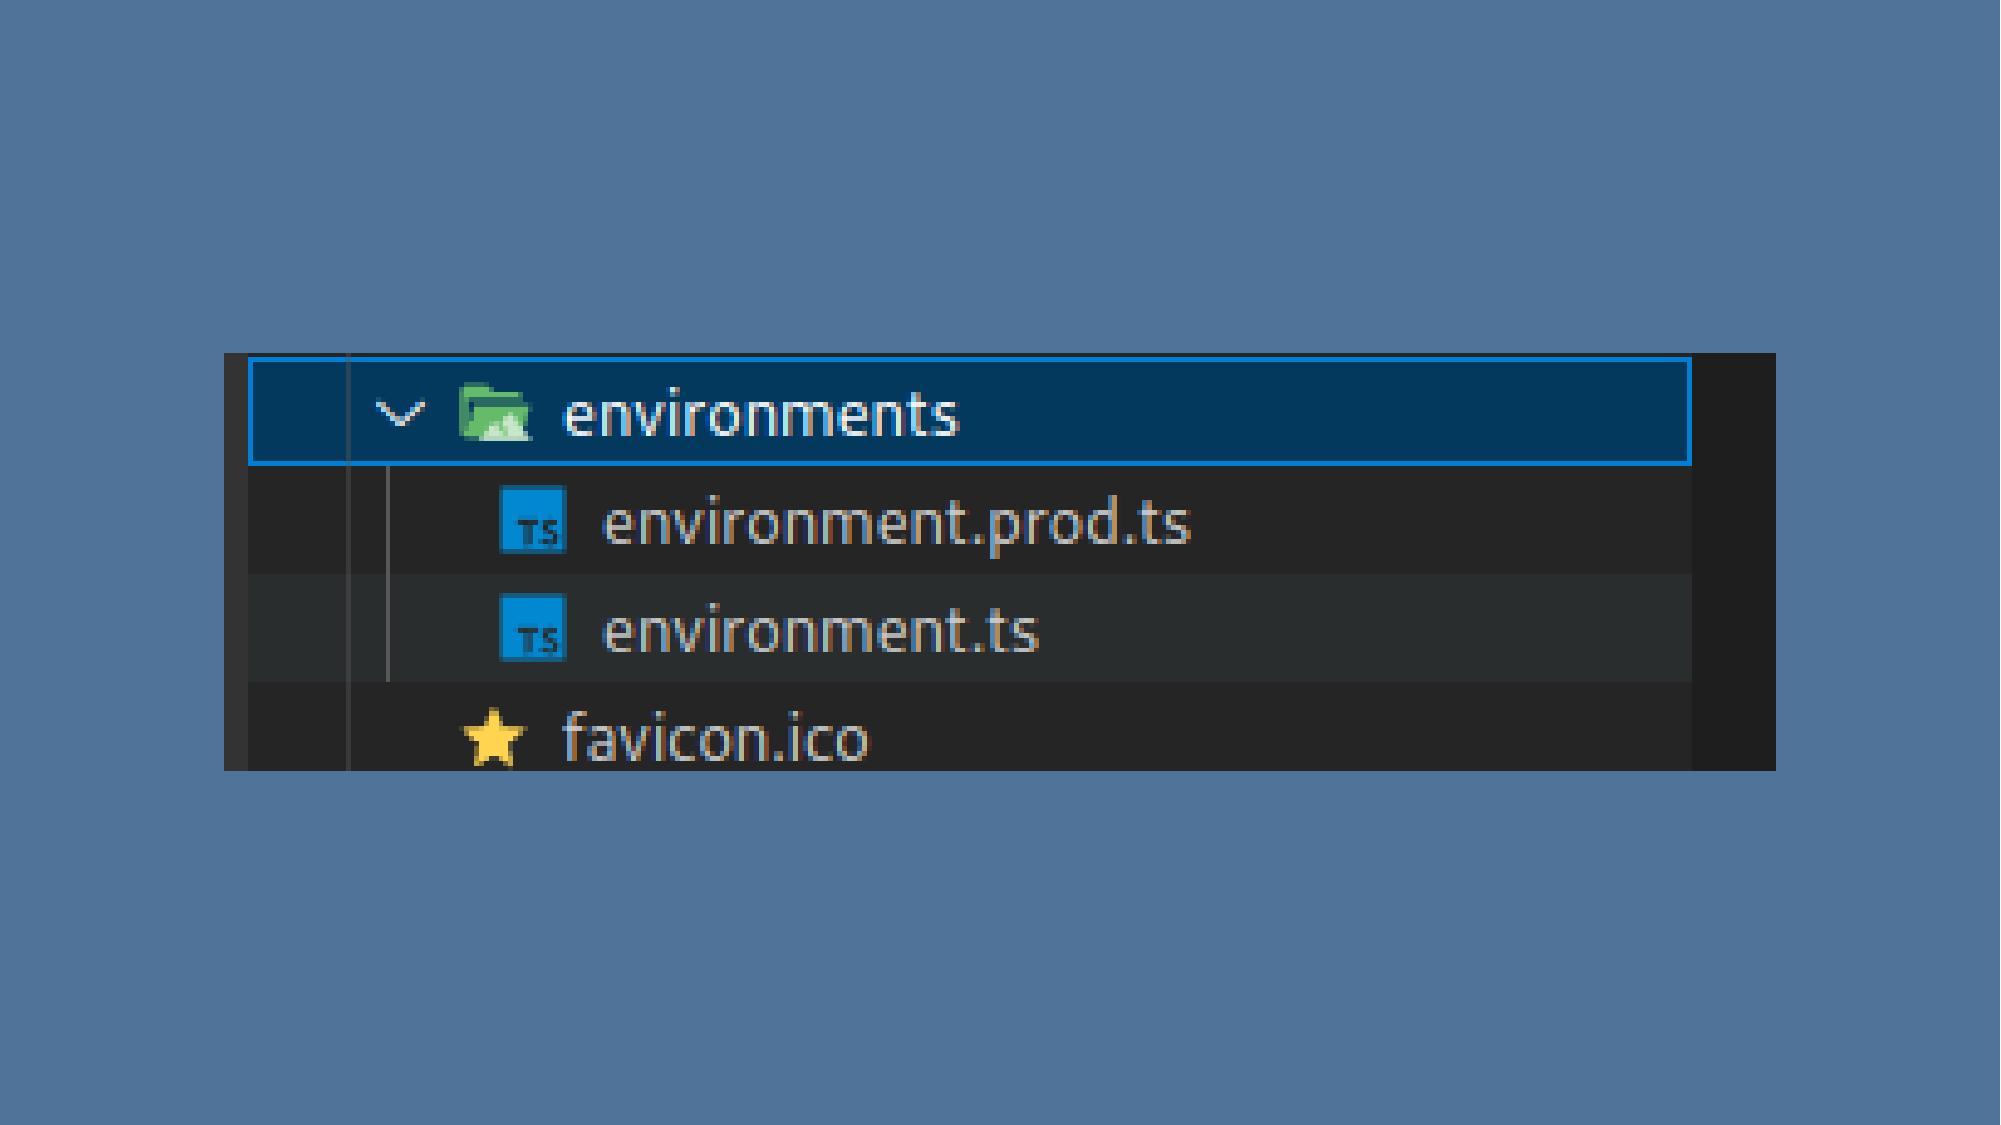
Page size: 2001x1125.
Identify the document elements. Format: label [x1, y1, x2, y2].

picture [224, 353, 1776, 772]
